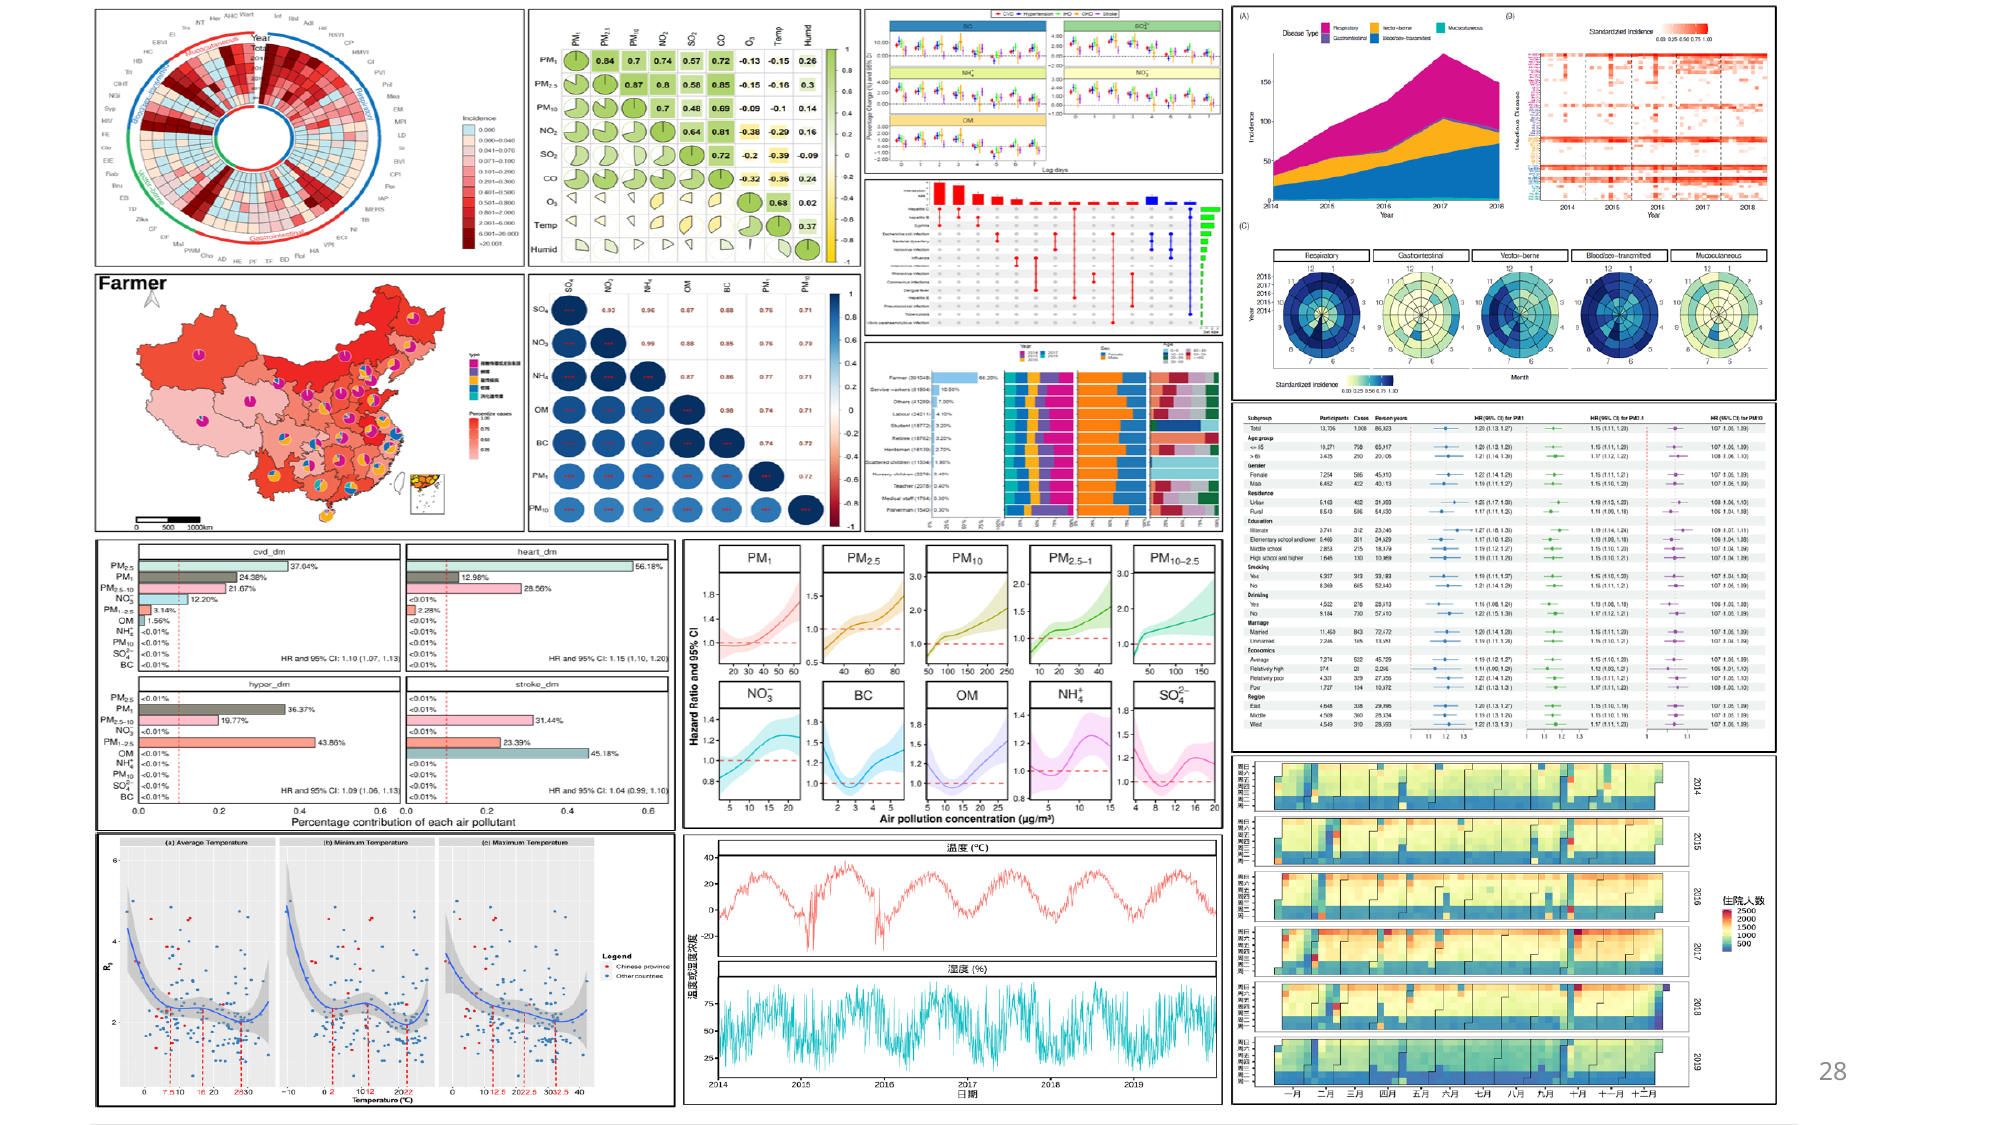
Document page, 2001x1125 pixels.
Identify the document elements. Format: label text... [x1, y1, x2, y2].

slide_number 28 [1798, 1042, 1863, 1103]
picture [90, 0, 1798, 1125]
